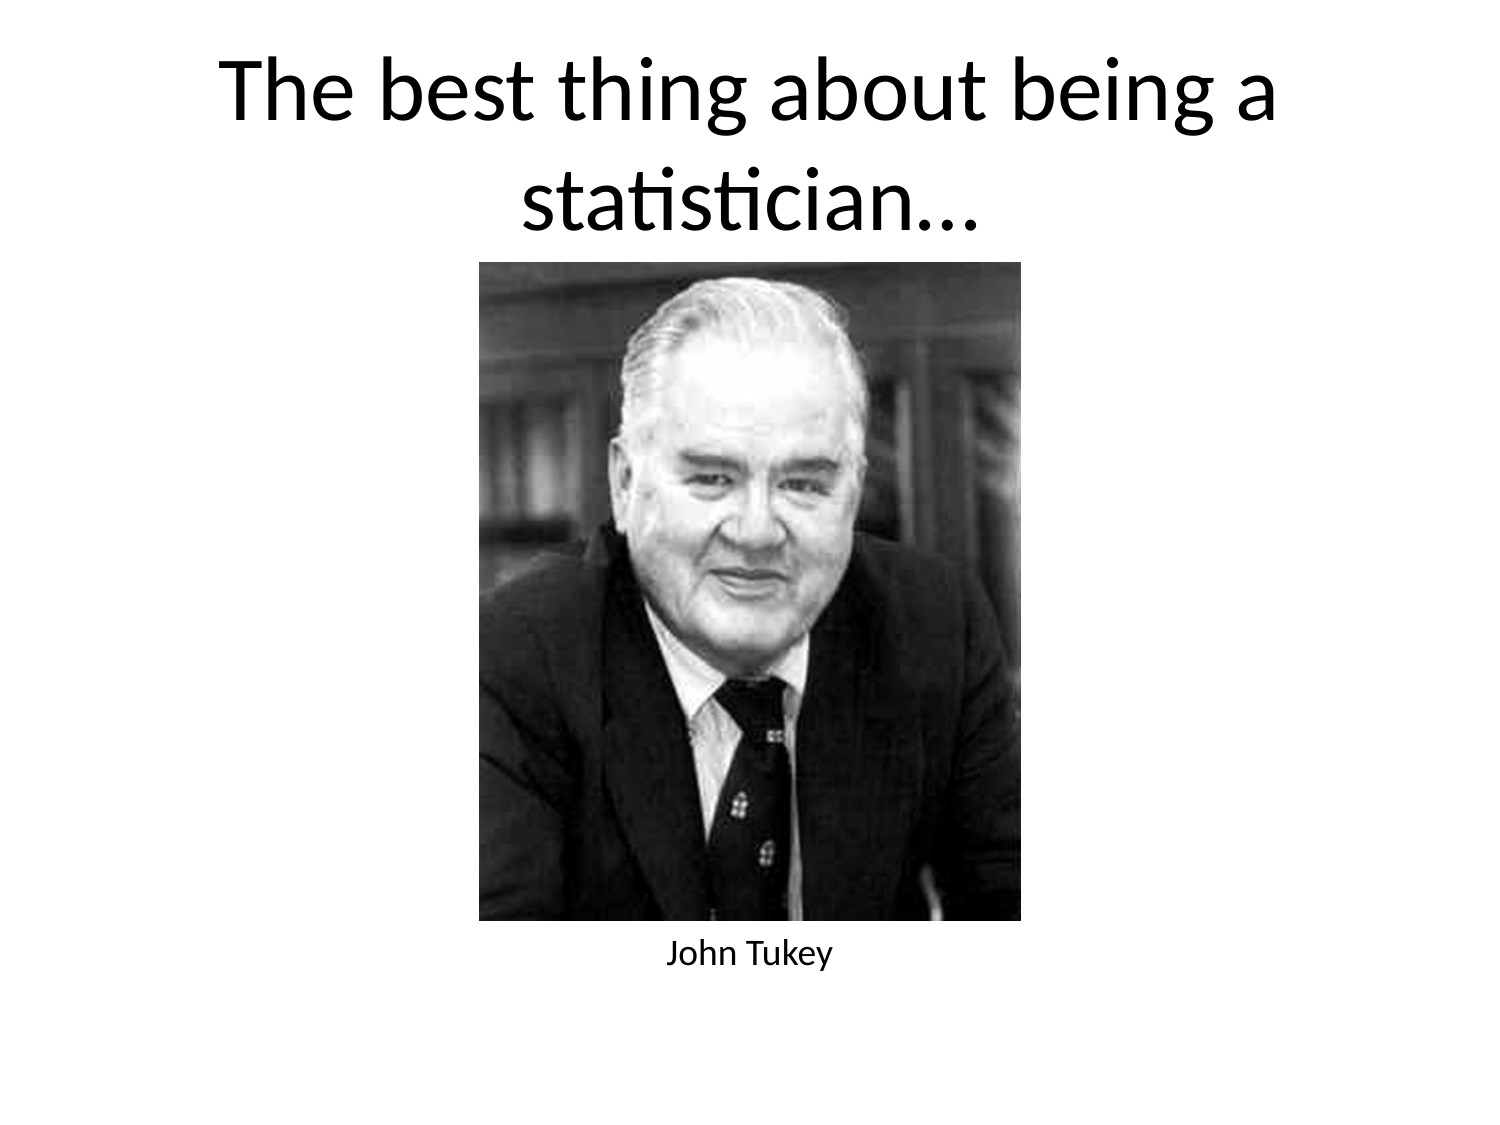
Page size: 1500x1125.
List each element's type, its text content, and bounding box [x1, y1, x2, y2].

picture [478, 262, 1021, 921]
text_box John Tukey [74, 920, 1425, 1005]
title The best thing about being a statistician… [75, 45, 1425, 233]
